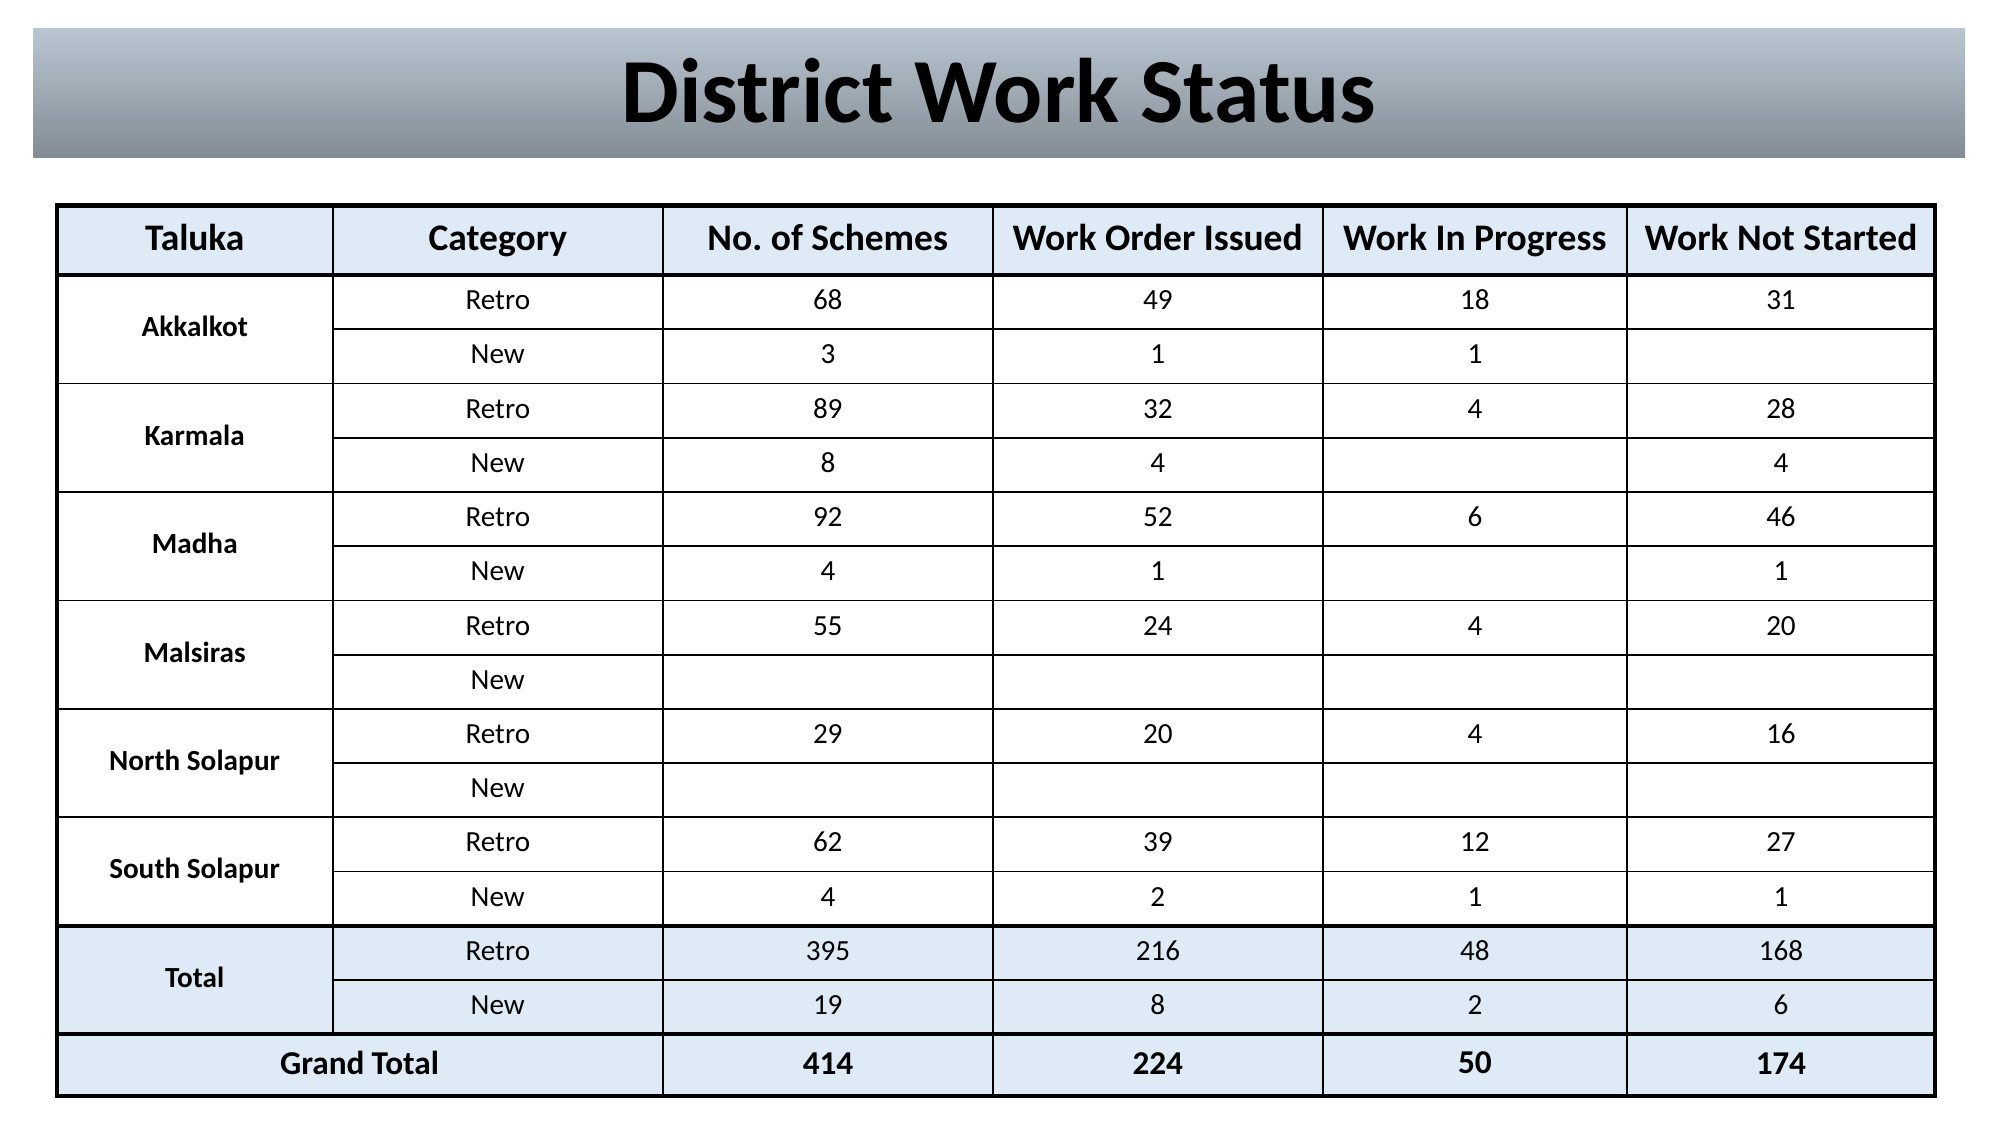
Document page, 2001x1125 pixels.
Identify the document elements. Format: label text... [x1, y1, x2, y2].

table_cell Malsiras [59, 601, 332, 708]
table_cell Grand Total [59, 1036, 662, 1094]
table_cell 31 [1628, 277, 1933, 328]
table_cell 4 [664, 547, 992, 600]
table_cell 92 [664, 493, 992, 545]
table_cell 0 [1628, 764, 1933, 816]
table_cell 0 [1628, 330, 1933, 383]
table_cell 4 [1324, 710, 1626, 762]
table_cell 19 [664, 981, 992, 1032]
table_cell 52 [994, 493, 1322, 545]
table_cell 16 [1628, 710, 1933, 762]
table_cell 395 [664, 928, 992, 979]
table_cell 4 [664, 872, 992, 924]
table_cell 1 [994, 330, 1322, 383]
table_header Work Not Started [1628, 208, 1933, 273]
table_cell 0 [664, 764, 992, 816]
table_cell 28 [1628, 384, 1933, 437]
table_cell New [334, 330, 662, 383]
table_cell Madha [59, 493, 332, 600]
table_cell 24 [994, 601, 1322, 654]
table_cell 0 [994, 656, 1322, 708]
table_cell New [334, 547, 662, 600]
table_cell 68 [664, 277, 992, 328]
table_cell 89 [664, 384, 992, 437]
table_cell 20 [994, 710, 1322, 762]
table_cell 224 [994, 1036, 1322, 1094]
table_header No. of Schemes [664, 208, 992, 273]
table_cell Karmala [59, 384, 332, 491]
table_cell Akkalkot [59, 277, 332, 383]
table_cell 174 [1628, 1036, 1933, 1094]
table_cell 168 [1628, 928, 1933, 979]
table_cell Retro [334, 601, 662, 654]
table_cell New [334, 981, 662, 1032]
table_cell Retro [334, 710, 662, 762]
table_cell 18 [1324, 277, 1626, 328]
table_cell 1 [1628, 872, 1933, 924]
table_cell 1 [1324, 872, 1626, 924]
table_cell New [334, 439, 662, 491]
table_cell Retro [334, 493, 662, 545]
table_cell 0 [664, 656, 992, 708]
table_cell 46 [1628, 493, 1933, 545]
table_cell 6 [1324, 493, 1626, 545]
title District Work Status [33, 28, 1966, 158]
table_cell Retro [334, 384, 662, 437]
table_cell New [334, 656, 662, 708]
table_cell 49 [994, 277, 1322, 328]
table_cell South Solapur [59, 818, 332, 924]
table_cell 3 [664, 330, 992, 383]
table_cell 62 [664, 818, 992, 871]
table_cell 6 [1628, 981, 1933, 1032]
table_cell 0 [1324, 656, 1626, 708]
table_cell 414 [664, 1036, 992, 1094]
table_header Category [334, 208, 662, 273]
table_cell 4 [1324, 601, 1626, 654]
table_cell 50 [1324, 1036, 1626, 1094]
table_cell 20 [1628, 601, 1933, 654]
table_cell Retro [334, 928, 662, 979]
table_header Taluka [59, 208, 332, 273]
table_header Work In Progress [1324, 208, 1626, 273]
table_cell Retro [334, 818, 662, 871]
table_cell North Solapur [59, 710, 332, 816]
table_cell 2 [994, 872, 1322, 924]
table_cell 32 [994, 384, 1322, 437]
table_cell 0 [1324, 547, 1626, 600]
table_cell 0 [1324, 439, 1626, 491]
table_cell 55 [664, 601, 992, 654]
table_cell 39 [994, 818, 1322, 871]
table_cell New [334, 872, 662, 924]
table_cell New [334, 764, 662, 816]
table_cell 1 [1324, 330, 1626, 383]
table_cell 1 [1628, 547, 1933, 600]
table_cell Retro [334, 277, 662, 328]
table_cell 0 [1628, 656, 1933, 708]
table_cell 8 [994, 981, 1322, 1032]
table_cell 0 [994, 764, 1322, 816]
table_cell 0 [1324, 764, 1626, 816]
table_cell 8 [664, 439, 992, 491]
table_cell 4 [994, 439, 1322, 491]
table_cell 4 [1324, 384, 1626, 437]
table_cell 2 [1324, 981, 1626, 1032]
table_cell 4 [1628, 439, 1933, 491]
table_cell 48 [1324, 928, 1626, 979]
table_cell 216 [994, 928, 1322, 979]
table_cell 1 [994, 547, 1322, 600]
table_header Work Order Issued [994, 208, 1322, 273]
table_cell 27 [1628, 818, 1933, 871]
table_cell 12 [1324, 818, 1626, 871]
table_cell 29 [664, 710, 992, 762]
table_cell Total [59, 928, 332, 1032]
